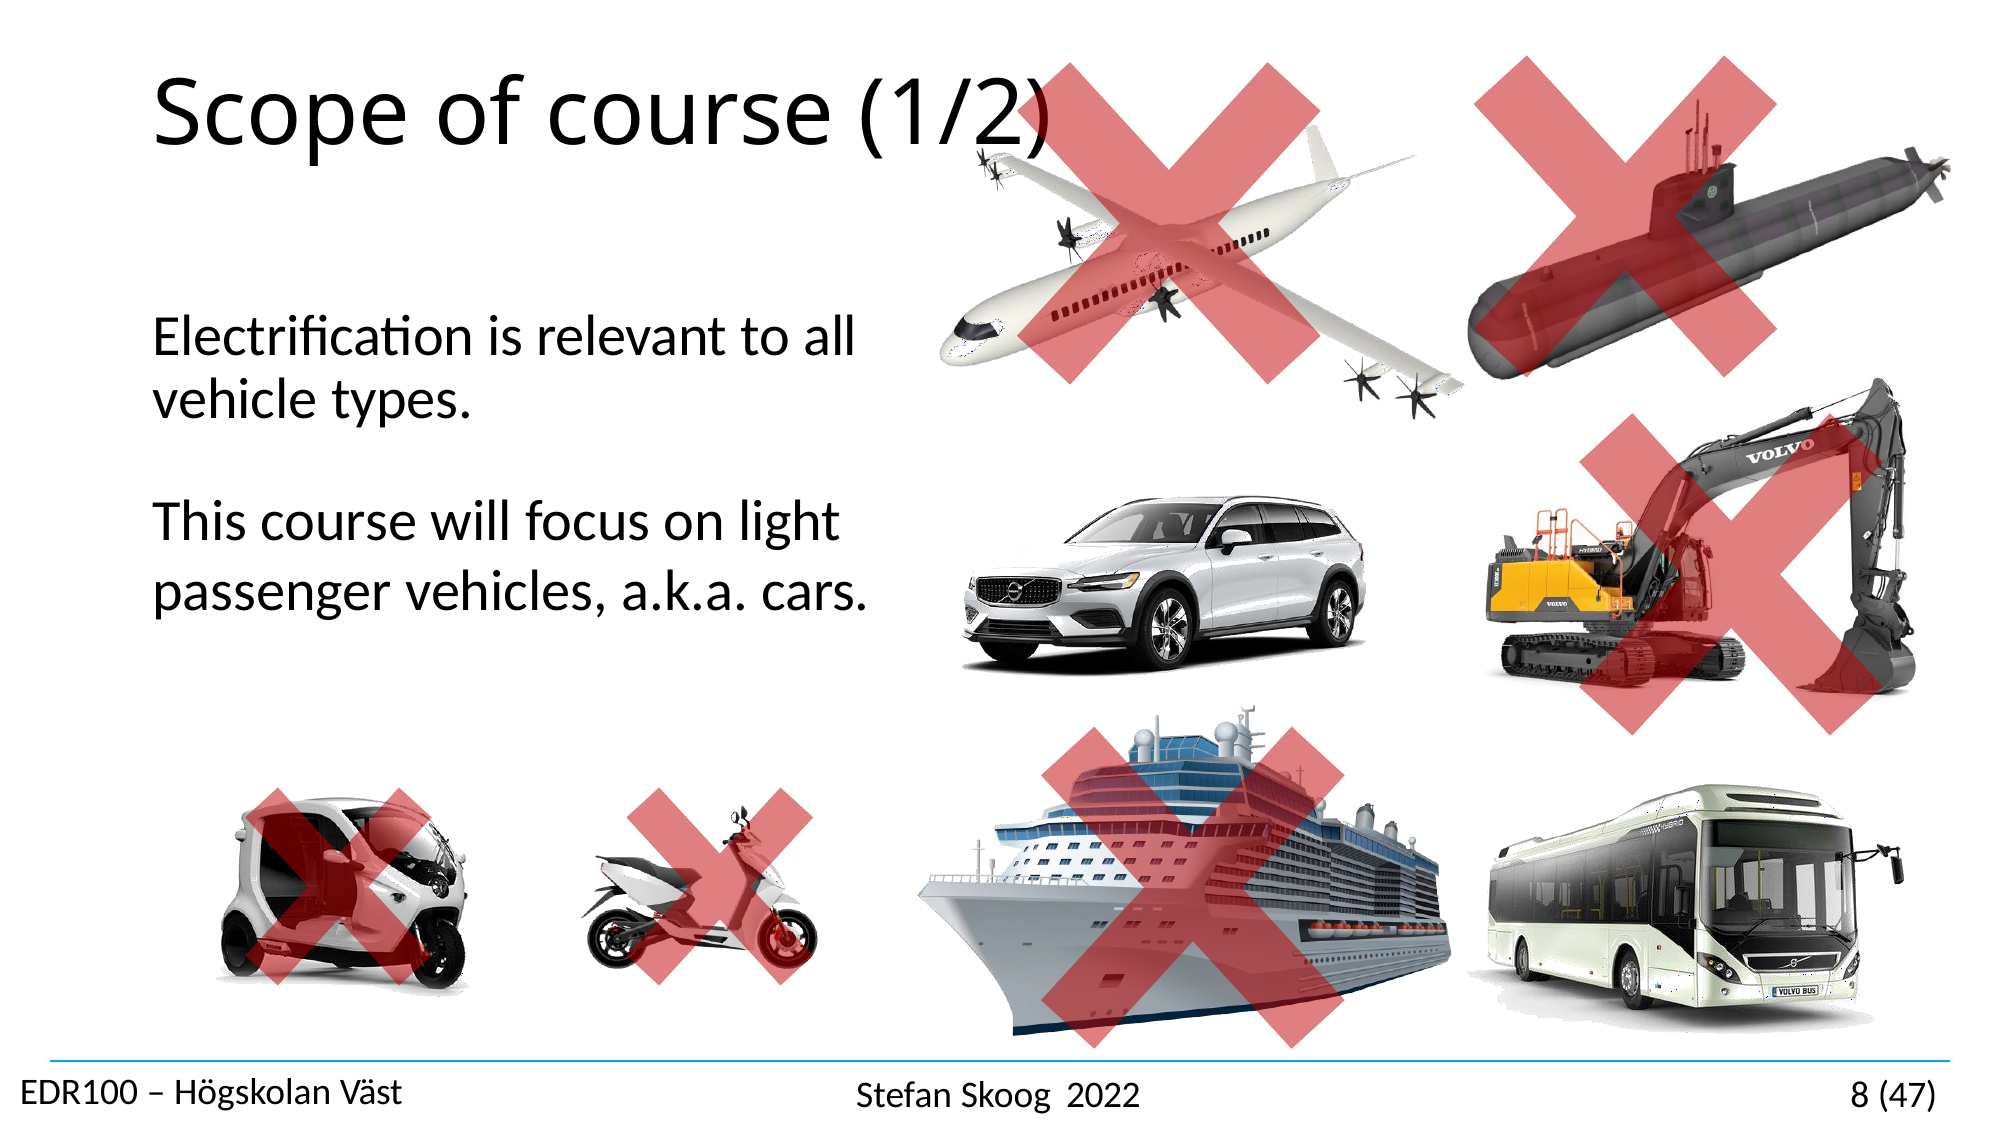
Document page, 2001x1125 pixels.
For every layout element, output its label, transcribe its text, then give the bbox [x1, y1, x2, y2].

footer EDR100 – Högskolan Väst [17, 1074, 407, 1125]
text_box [906, 61, 1491, 441]
slide_number Stefan Skoog 2022 [853, 1076, 1147, 1125]
slide_number 8 (47) [1844, 1076, 1960, 1125]
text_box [49, 54, 1963, 1063]
